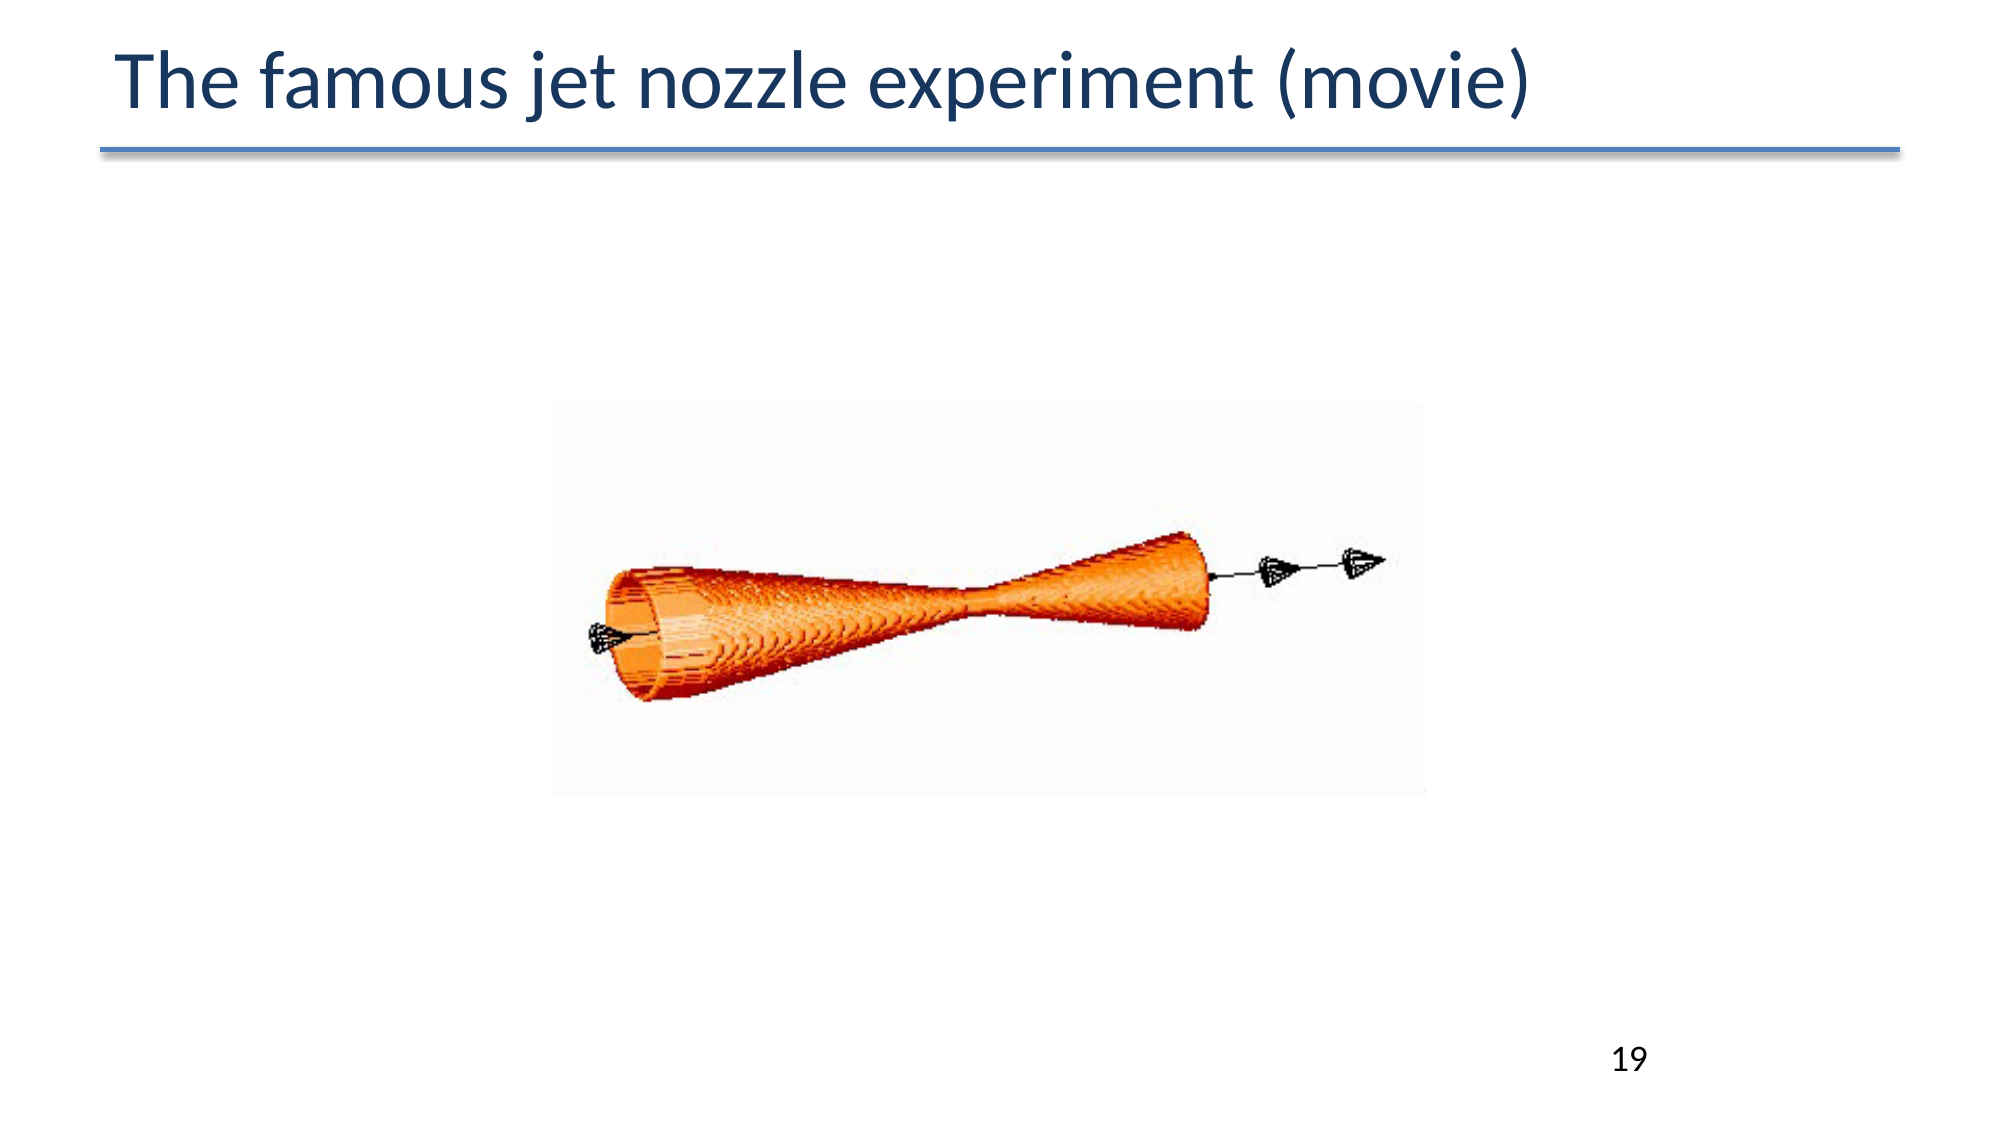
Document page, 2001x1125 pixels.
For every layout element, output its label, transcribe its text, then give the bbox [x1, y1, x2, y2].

title The famous jet nozzle experiment (movie) [99, 3, 1900, 147]
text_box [551, 402, 1427, 799]
slide_number 19 [1595, 1026, 1750, 1109]
